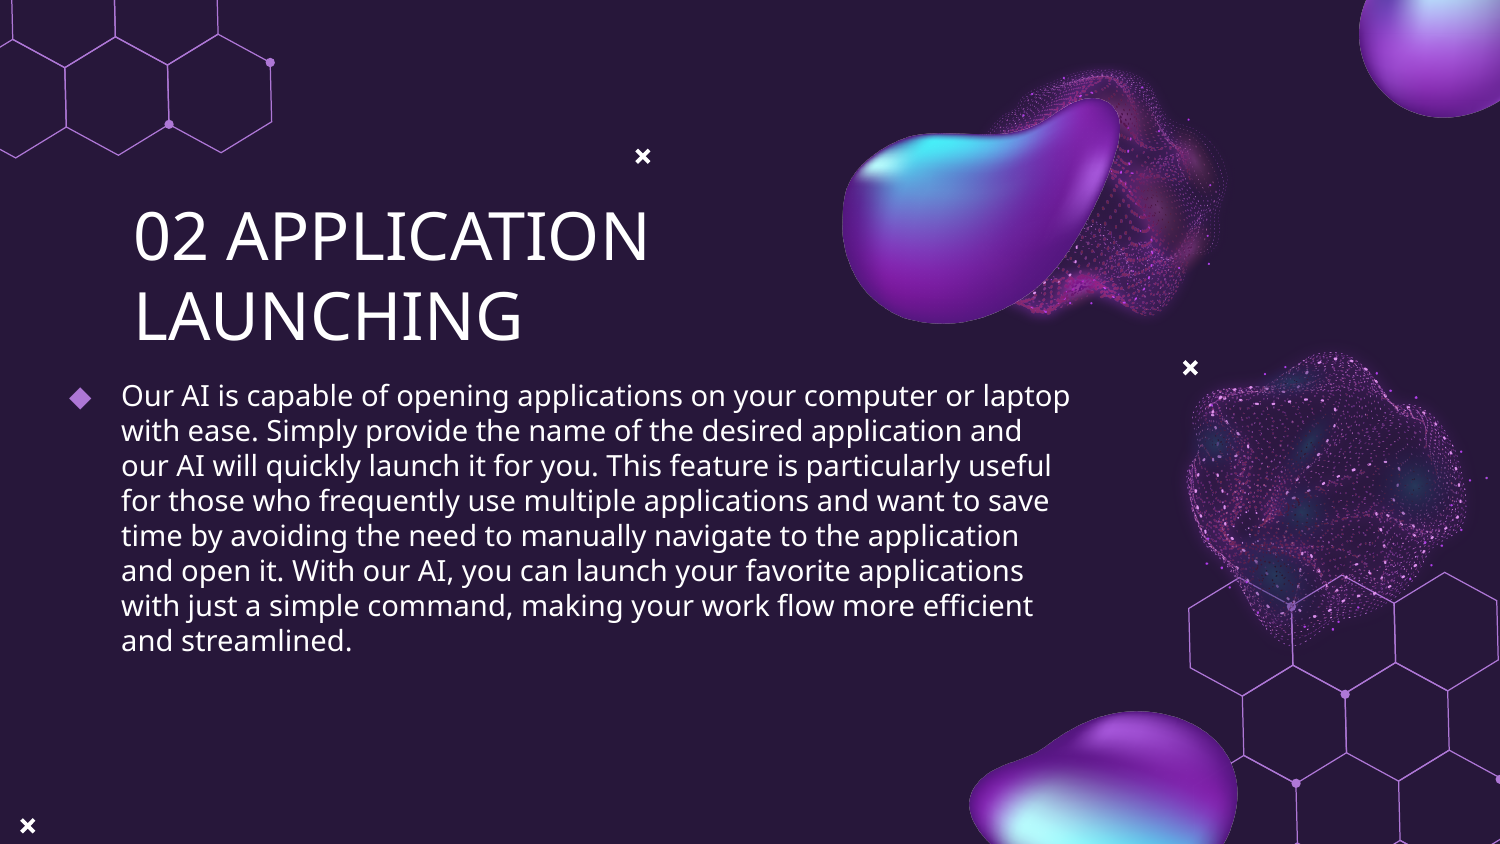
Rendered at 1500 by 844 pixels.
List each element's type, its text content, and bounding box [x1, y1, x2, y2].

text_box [21, 819, 35, 833]
picture [1109, 276, 1500, 696]
picture [808, 52, 1237, 361]
picture [942, 635, 1276, 844]
title 02 APPLICATION LAUNCHING [118, 274, 851, 327]
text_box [636, 149, 650, 163]
subtitle Our AI is capable of opening applications on your computer or laptop with ease. Simply provide the name of the desired application and our AI will quickly launch it for you. This feature is particularly useful for those who frequently use multiple applications and want to save time by avoiding the need to manually navigate to the application and open it. With our AI, you can launch your favorite applications with just a simple command, making your work flow more efficient and streamlined. [31, 327, 1091, 556]
picture [1333, 0, 1500, 146]
